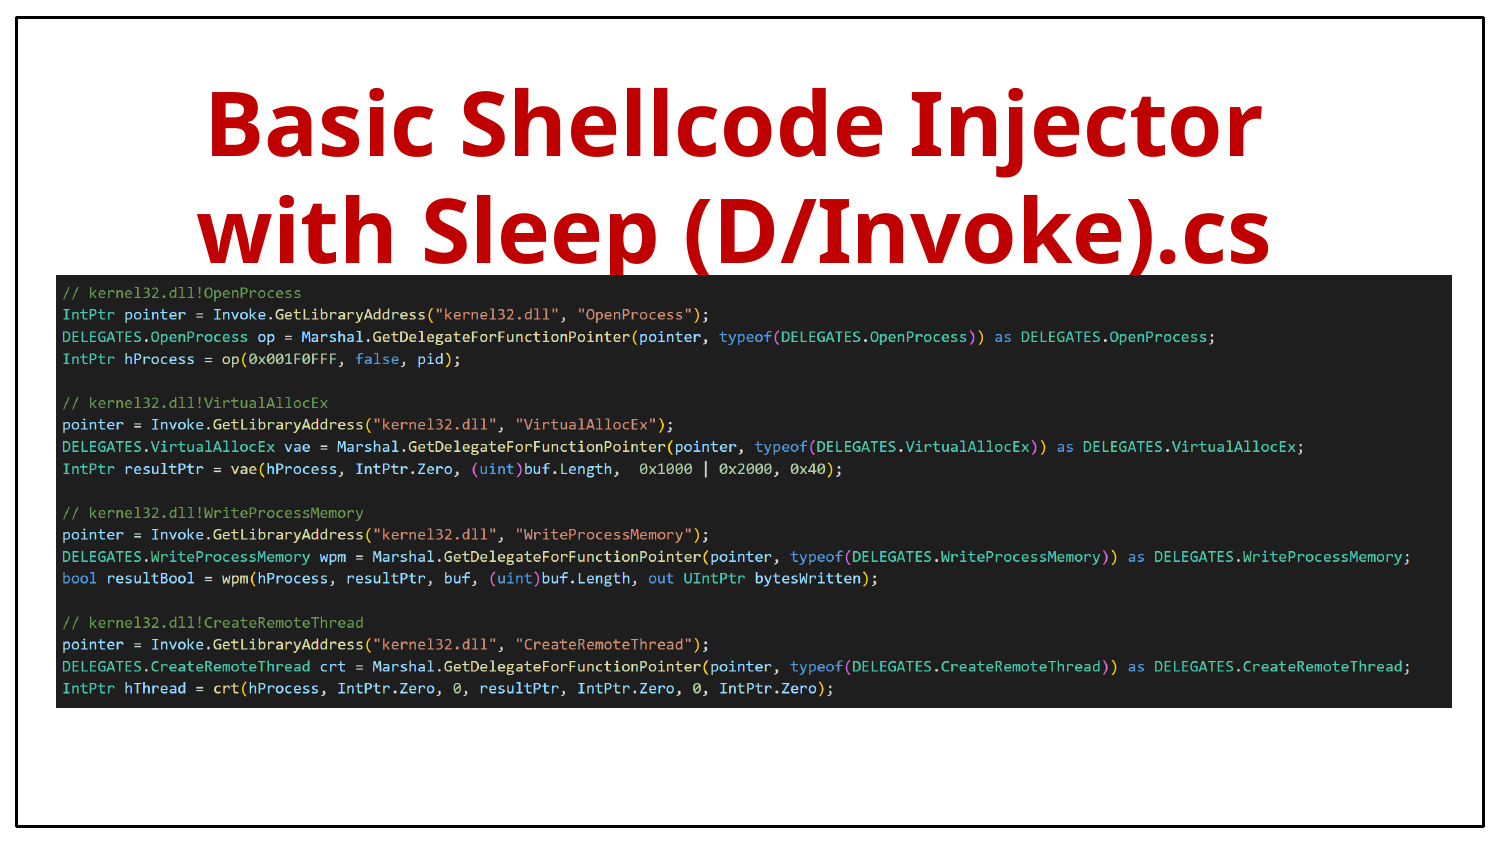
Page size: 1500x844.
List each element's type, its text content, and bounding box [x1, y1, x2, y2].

title Basic Shellcode Injector with Sleep (D/Invoke).cs [102, 51, 1367, 168]
picture [55, 275, 1452, 708]
